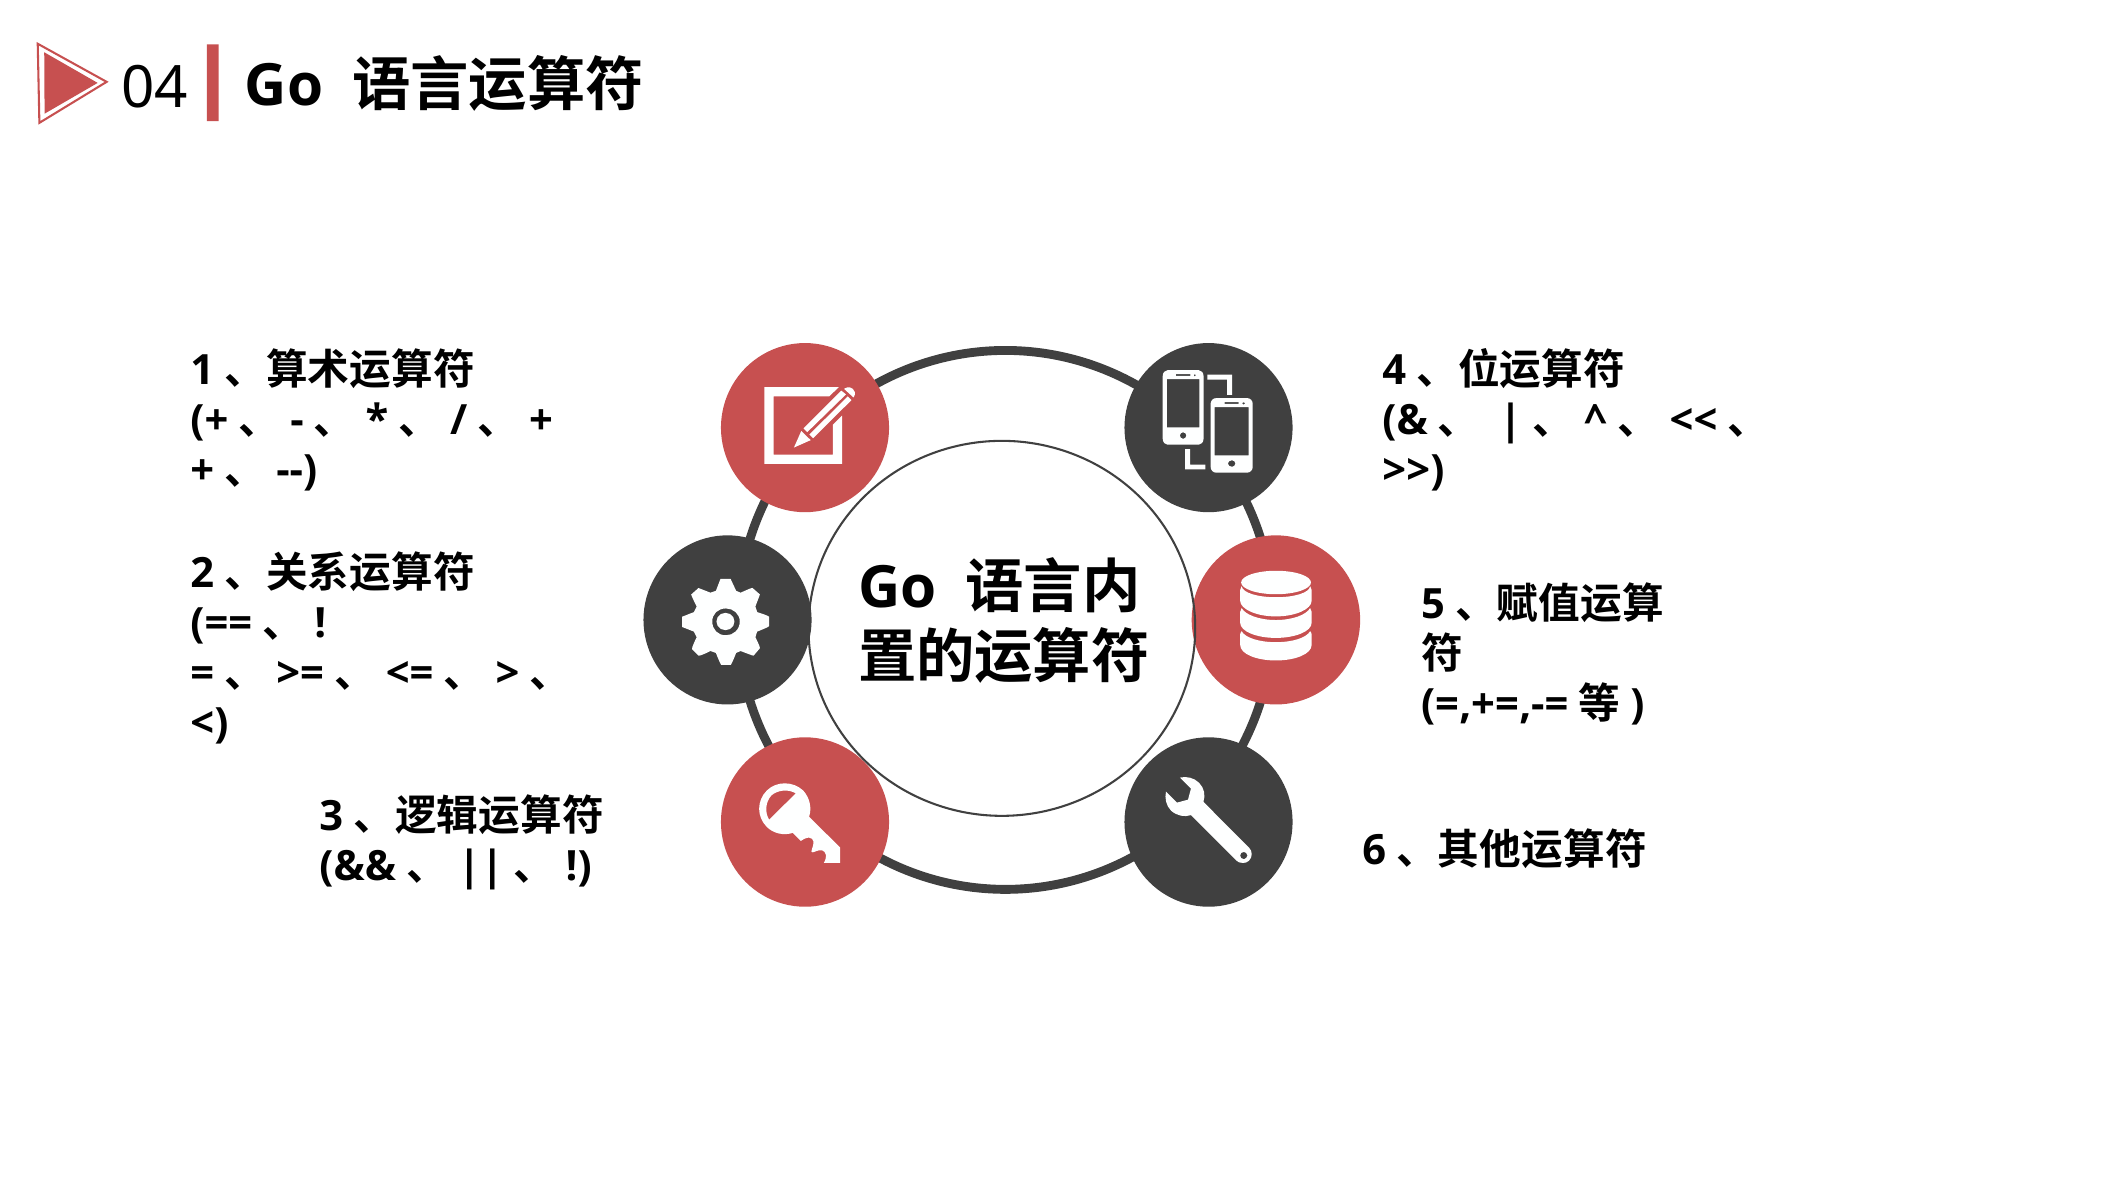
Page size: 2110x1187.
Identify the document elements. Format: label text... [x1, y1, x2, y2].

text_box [643, 535, 812, 705]
text_box 3、逻辑运算符 (&&、||、!) [304, 781, 619, 897]
text_box [812, 439, 1191, 817]
text_box [751, 673, 842, 737]
text_box [751, 513, 847, 583]
text_box 2、关系运算符 (==、!=、>=、<=、>、<) [175, 538, 587, 754]
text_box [720, 343, 890, 513]
text_box [1157, 513, 1260, 580]
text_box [28, 42, 108, 120]
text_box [1124, 737, 1293, 907]
text_box 1、算术运算符 (+、-、*、/、++、--) [175, 335, 625, 501]
text_box [1162, 676, 1260, 737]
text_box [890, 776, 1124, 890]
text_box 6、其他运算符 [1347, 815, 1668, 881]
text_box 04 [106, 41, 219, 127]
text_box 4、位运算符 (&、 |、^、<<、>>) [1367, 335, 1817, 501]
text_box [720, 737, 890, 907]
text_box 5、赋值运算符 (=,+=,-=等) [1406, 569, 1718, 735]
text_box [1191, 535, 1361, 705]
text_box Go 语言运算符 [229, 39, 1073, 125]
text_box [1124, 343, 1293, 513]
text_box [890, 350, 1124, 480]
